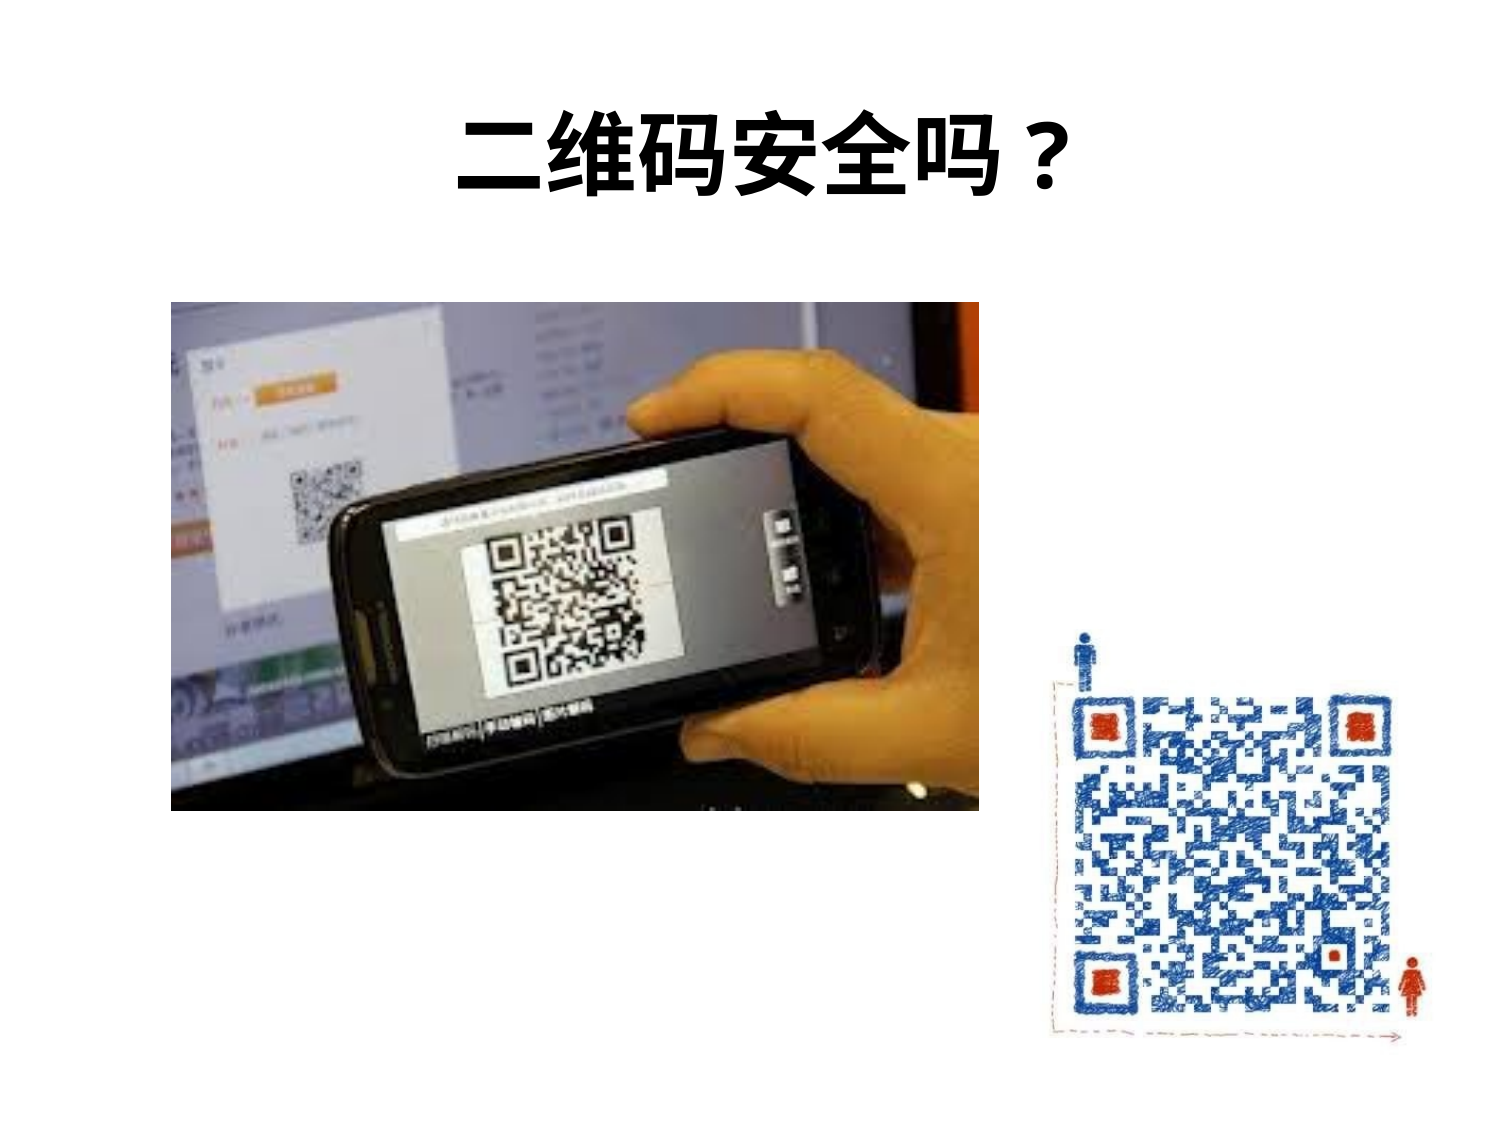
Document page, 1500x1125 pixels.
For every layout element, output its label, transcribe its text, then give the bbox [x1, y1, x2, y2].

text_box 二维码安全吗? [242, 89, 1283, 215]
picture [170, 302, 1500, 1123]
